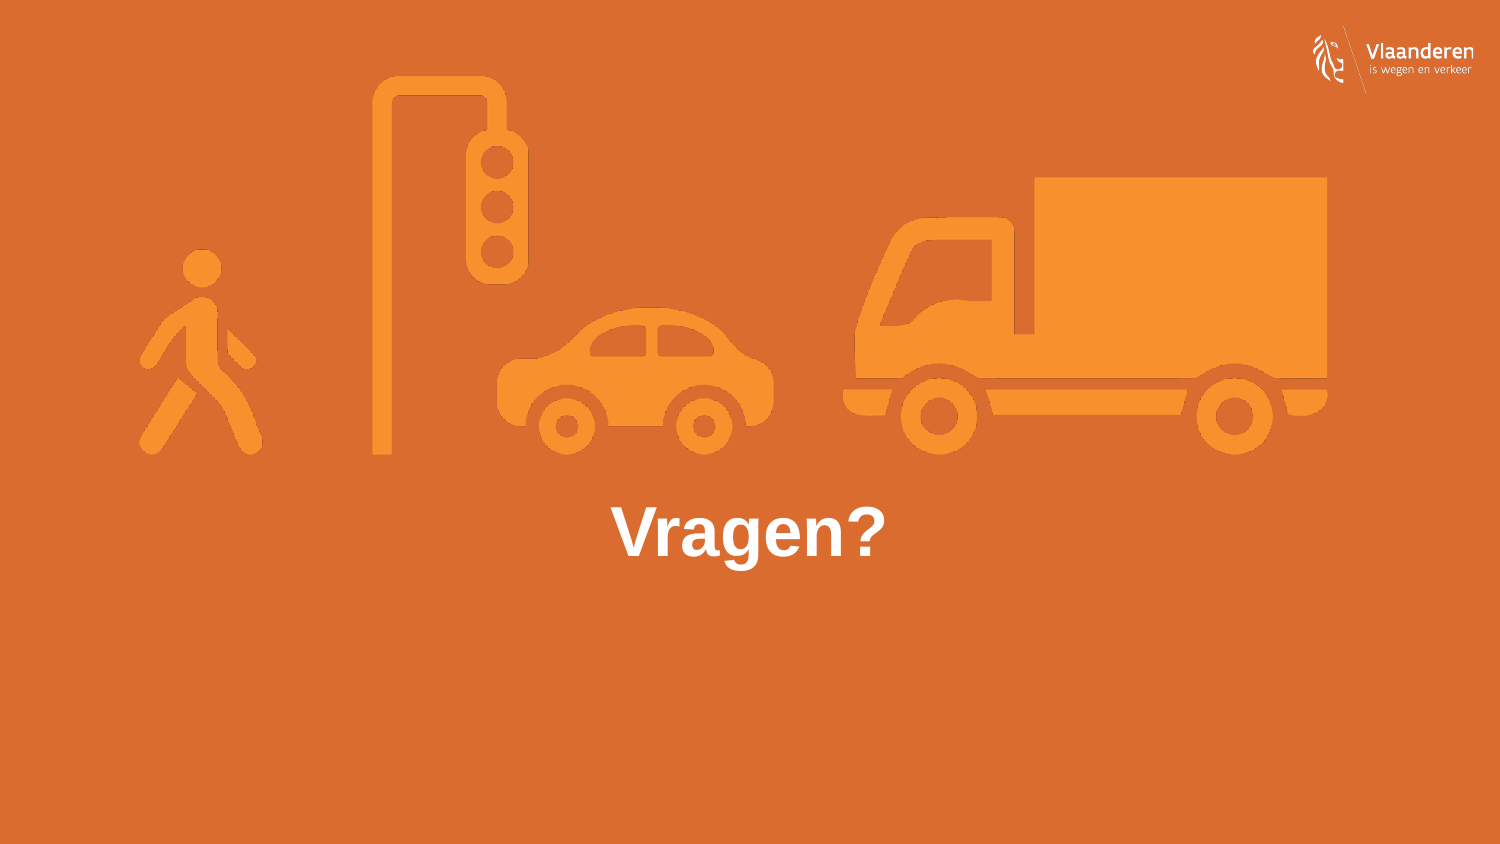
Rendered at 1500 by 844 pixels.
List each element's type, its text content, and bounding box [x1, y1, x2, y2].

title Vragen? [0, 304, 1500, 584]
picture [121, 26, 1474, 469]
